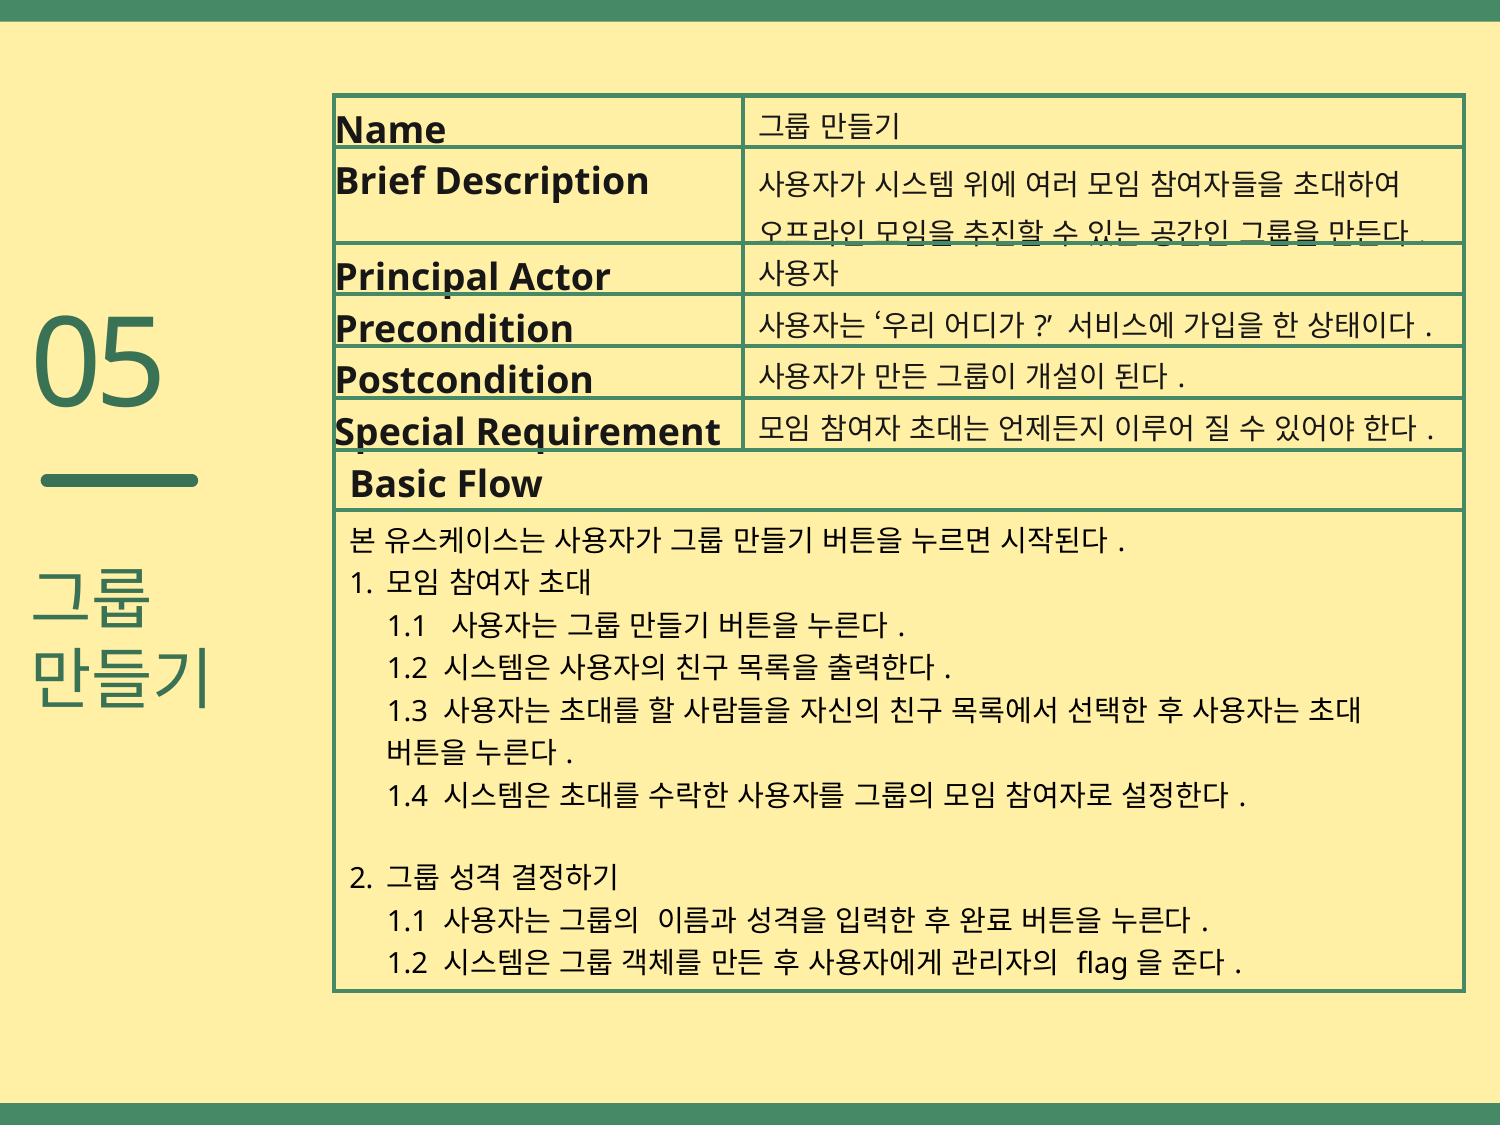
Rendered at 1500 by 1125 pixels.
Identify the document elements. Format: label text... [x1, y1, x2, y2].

text_box 그룹 만들기 [30, 556, 332, 717]
table_cell 사용자 [745, 245, 1462, 292]
table_cell 본 유스케이스는 사용자가 그룹 만들기 버튼을 누르면 시작된다. 모임 참여자 초대 1.1 사용자는 그룹 만들기 버튼을 누른다. 1.2 시스템은 사용자의 친구 목록을 출력한다. 1.3 사용자는 초대를 할 사람들을 자신의 친구 목록에서 선택한 후 사용자는 초대 버튼을 누른다. 1.4 시스템은 초대를 수락한 사용자를 그룹의 모임 참여자로 설정한다. 그룹 성격 결정하기 1.1 사용자는 그룹의 이름과 성격을 입력한 후 완료 버튼을 누른다. 1.2 시스템은 그룹 객체를 만든 후 사용자에게 관리자의 flag을 준다. [336, 512, 1462, 989]
table_header Name [336, 98, 741, 145]
table_cell 사용자는 ‘우리 어디가?’ 서비스에 가입을 한 상태이다. [745, 296, 1462, 344]
table_header 그룹 만들기 [745, 98, 1462, 145]
table_cell Basic Flow [336, 452, 1462, 508]
table_cell 모임 참여자 초대는 언제든지 이루어 질 수 있어야 한다. [745, 400, 1462, 448]
table_cell Postcondition [336, 348, 741, 396]
table_cell 사용자가 시스템 위에 여러 모임 참여자들을 초대하여 오프라인 모임을 추진할 수 있는 공간인 그룹을 만든다. [745, 149, 1462, 241]
table_cell Principal Actor [336, 245, 741, 292]
text_box 05 [30, 326, 283, 432]
table_cell 사용자가 만든 그룹이 개설이 된다. [745, 348, 1462, 396]
table_cell Brief Description [336, 149, 741, 241]
table_cell Precondition [336, 296, 741, 344]
table_cell Special Requirement [336, 400, 741, 448]
